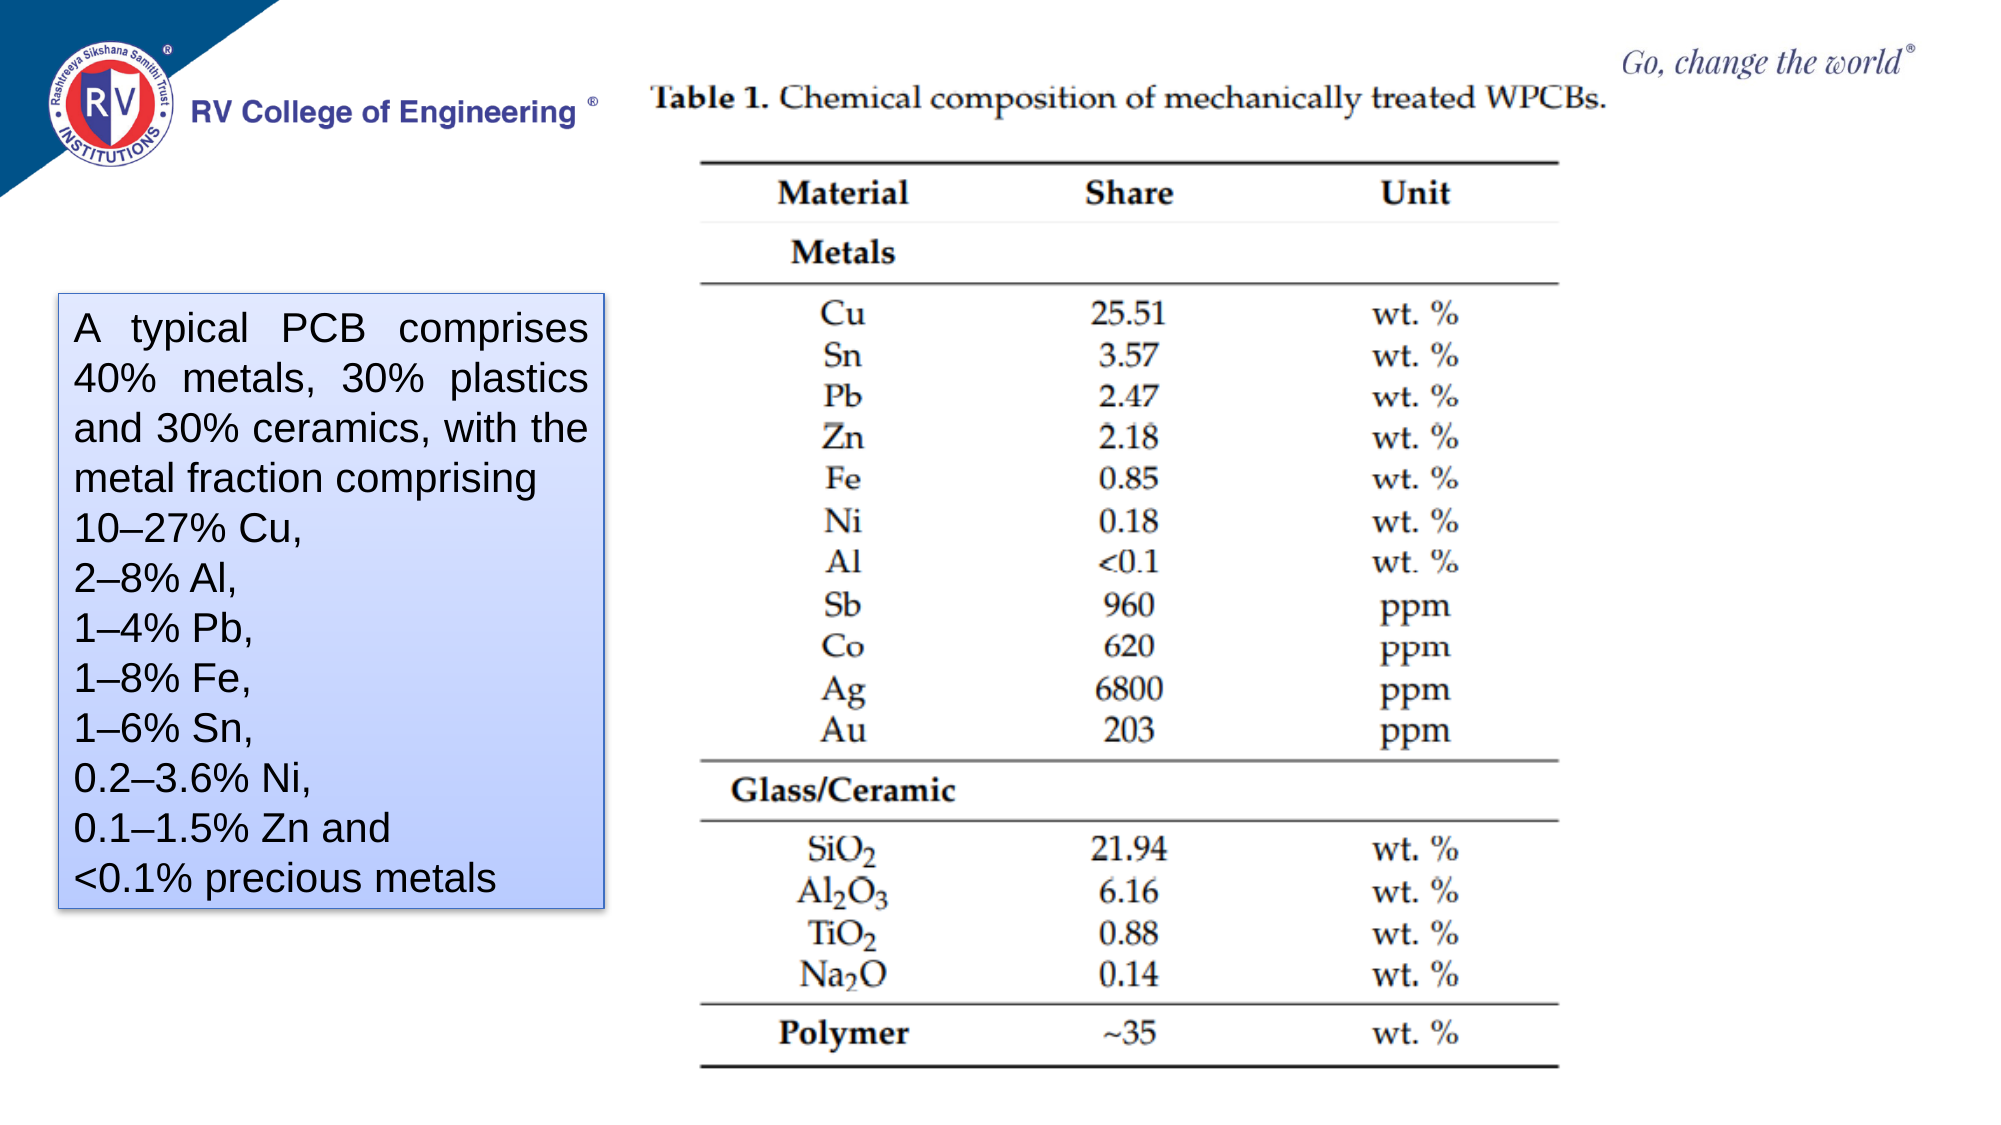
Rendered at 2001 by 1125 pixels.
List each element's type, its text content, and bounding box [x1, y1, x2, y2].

picture [0, 0, 605, 204]
text_box A typical PCB comprises 40% metals, 30% plastics and 30% ceramics, with the metal fraction comprising 10–27% Cu, 2–8% Al, 1–4% Pb, 1–8% Fe, 1–6% Sn, 0.2–3.6% Ni, 0.1–1.5% Zn and <0.1% precious metals [58, 293, 605, 909]
picture [623, 30, 1928, 1087]
